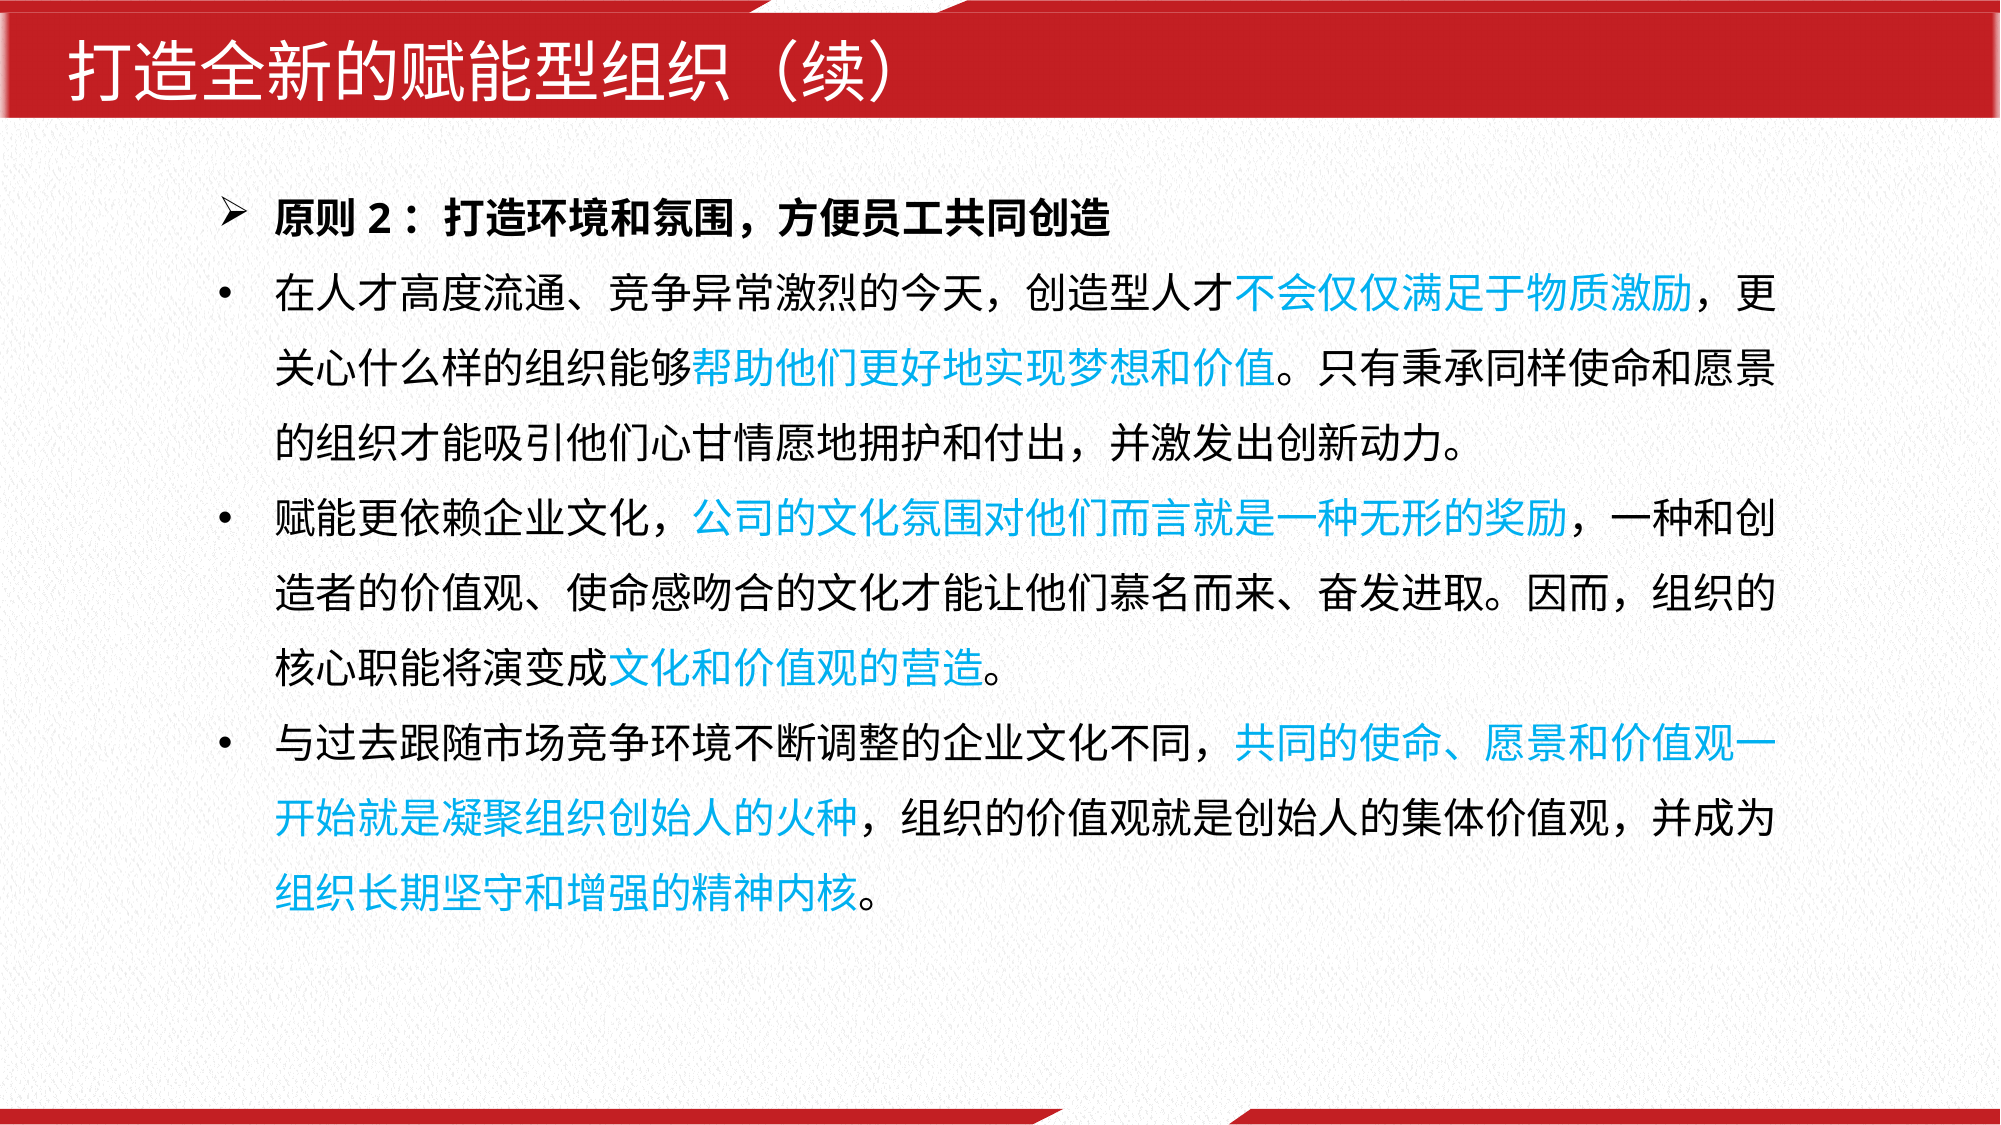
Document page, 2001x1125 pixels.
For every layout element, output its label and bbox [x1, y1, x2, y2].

text_box [0, 118, 2000, 1125]
text_box [0, 0, 2000, 12]
picture [0, 12, 2000, 118]
